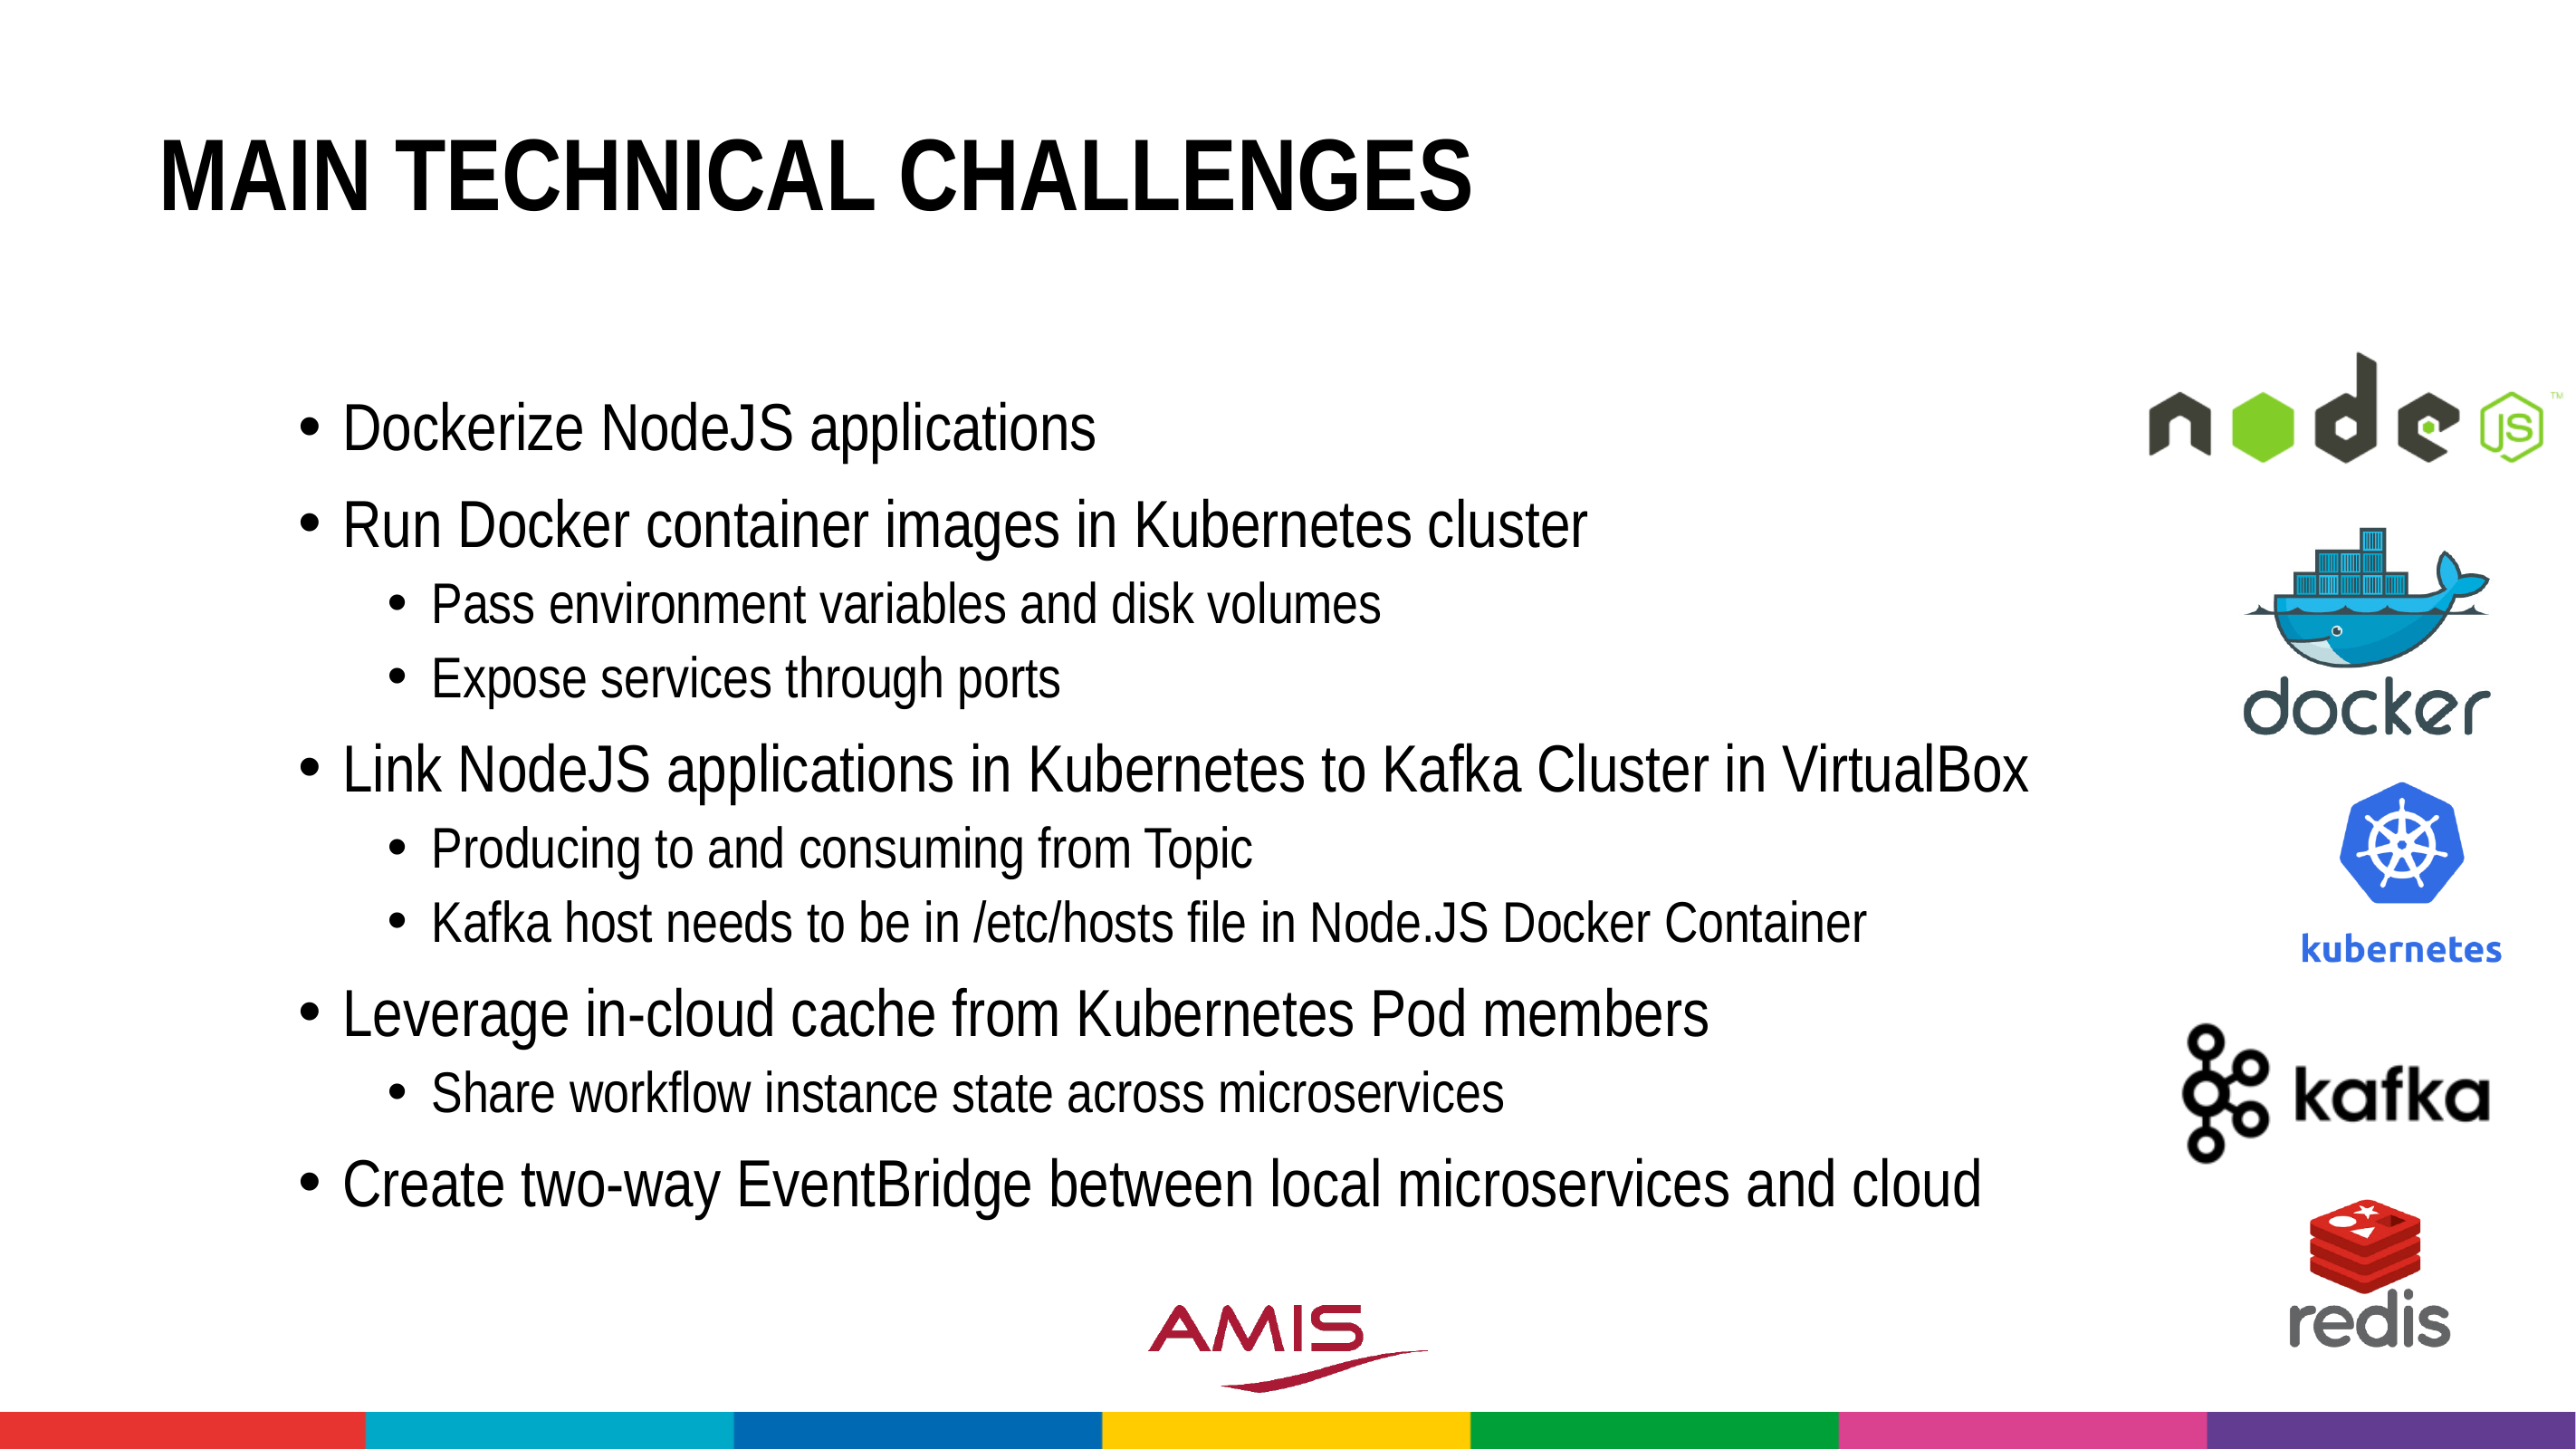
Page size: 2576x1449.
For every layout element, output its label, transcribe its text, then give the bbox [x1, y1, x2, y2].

list Dockerize NodeJS applications Run Docker container images in Kubernetes cluster Pass environment variables and disk volumes Expose services through ports Link NodeJS applications in Kubernetes to Kafka Cluster in VirtualBox Producing to and consuming from Topic Kafka host needs to be in /etc/hosts file in Node.JS Docker Container Leverage in-cloud cache from Kubernetes Pod members Share workflow instance state across microservices Create two-way EventBridge between local microservices and cloud [284, 387, 2059, 1238]
picture [0, 1412, 733, 1449]
title Main technical challenges [145, 125, 2059, 326]
picture [2138, 300, 2570, 751]
picture [735, 1412, 2576, 1449]
picture [1148, 1305, 1428, 1393]
picture [2298, 780, 2504, 964]
picture [2160, 1002, 2512, 1359]
